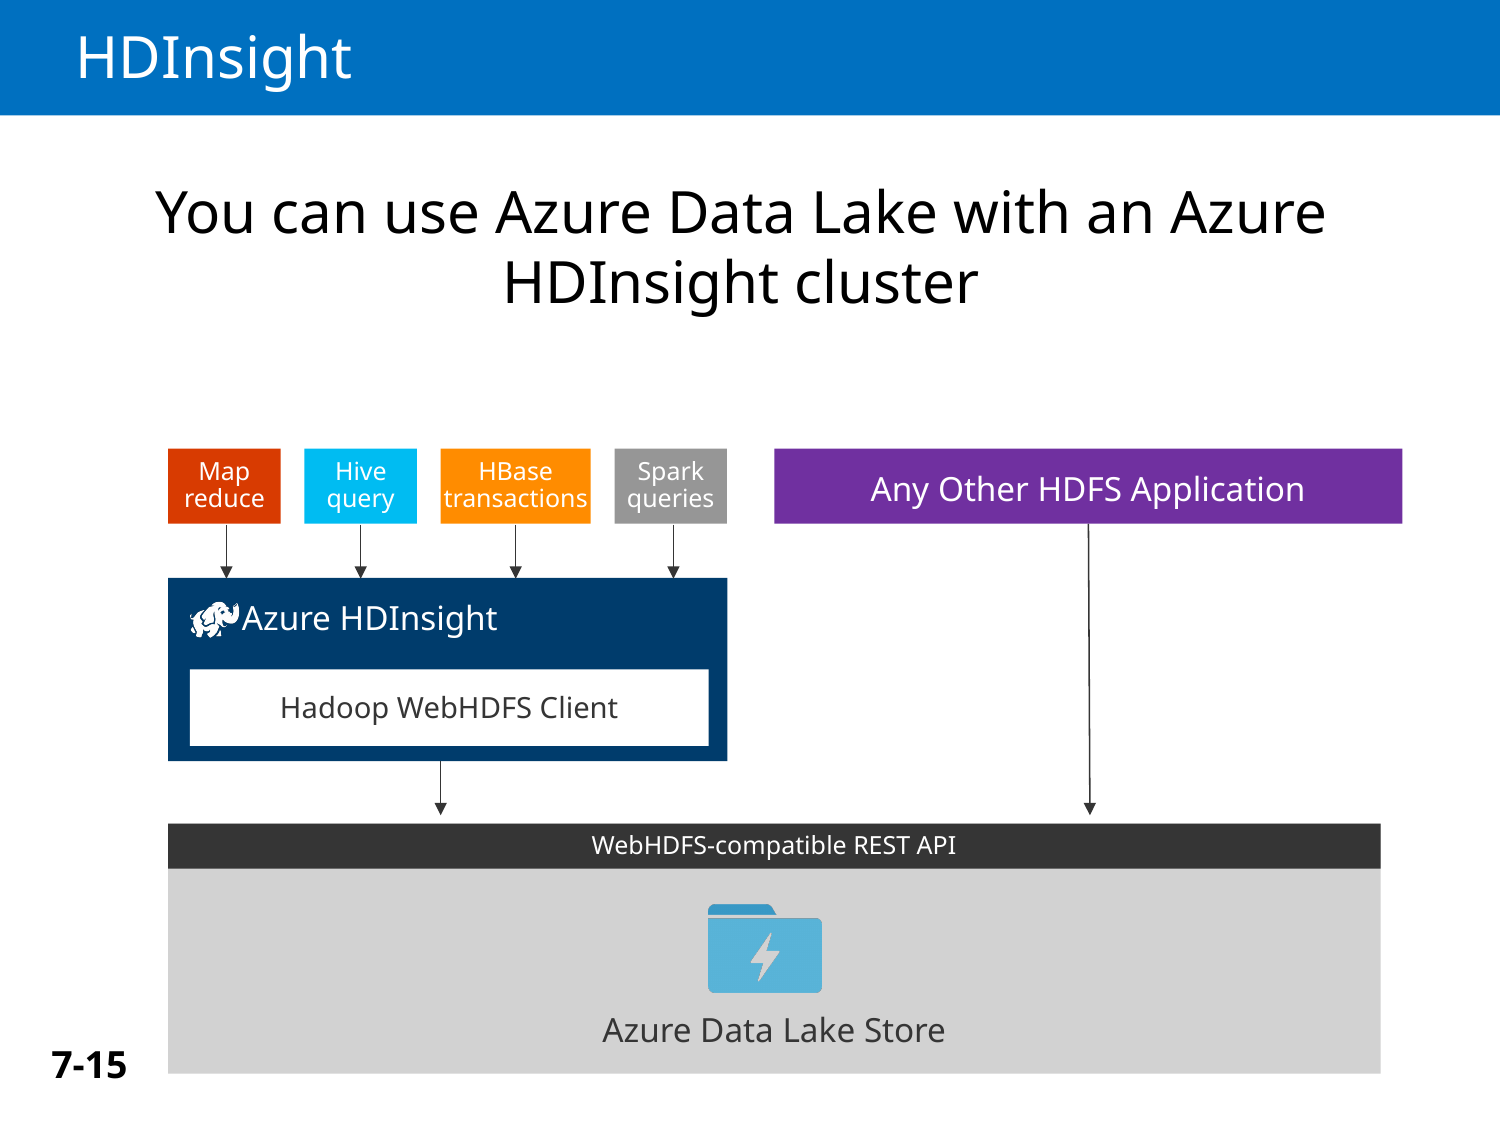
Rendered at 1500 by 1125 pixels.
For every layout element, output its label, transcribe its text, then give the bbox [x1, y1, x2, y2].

text_box You can use Azure Data Lake with an Azure HDInsight cluster [75, 167, 1408, 329]
title HDInsight [75, 0, 1351, 122]
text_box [151, 448, 1403, 1074]
text_box 7-15 [36, 1033, 194, 1094]
